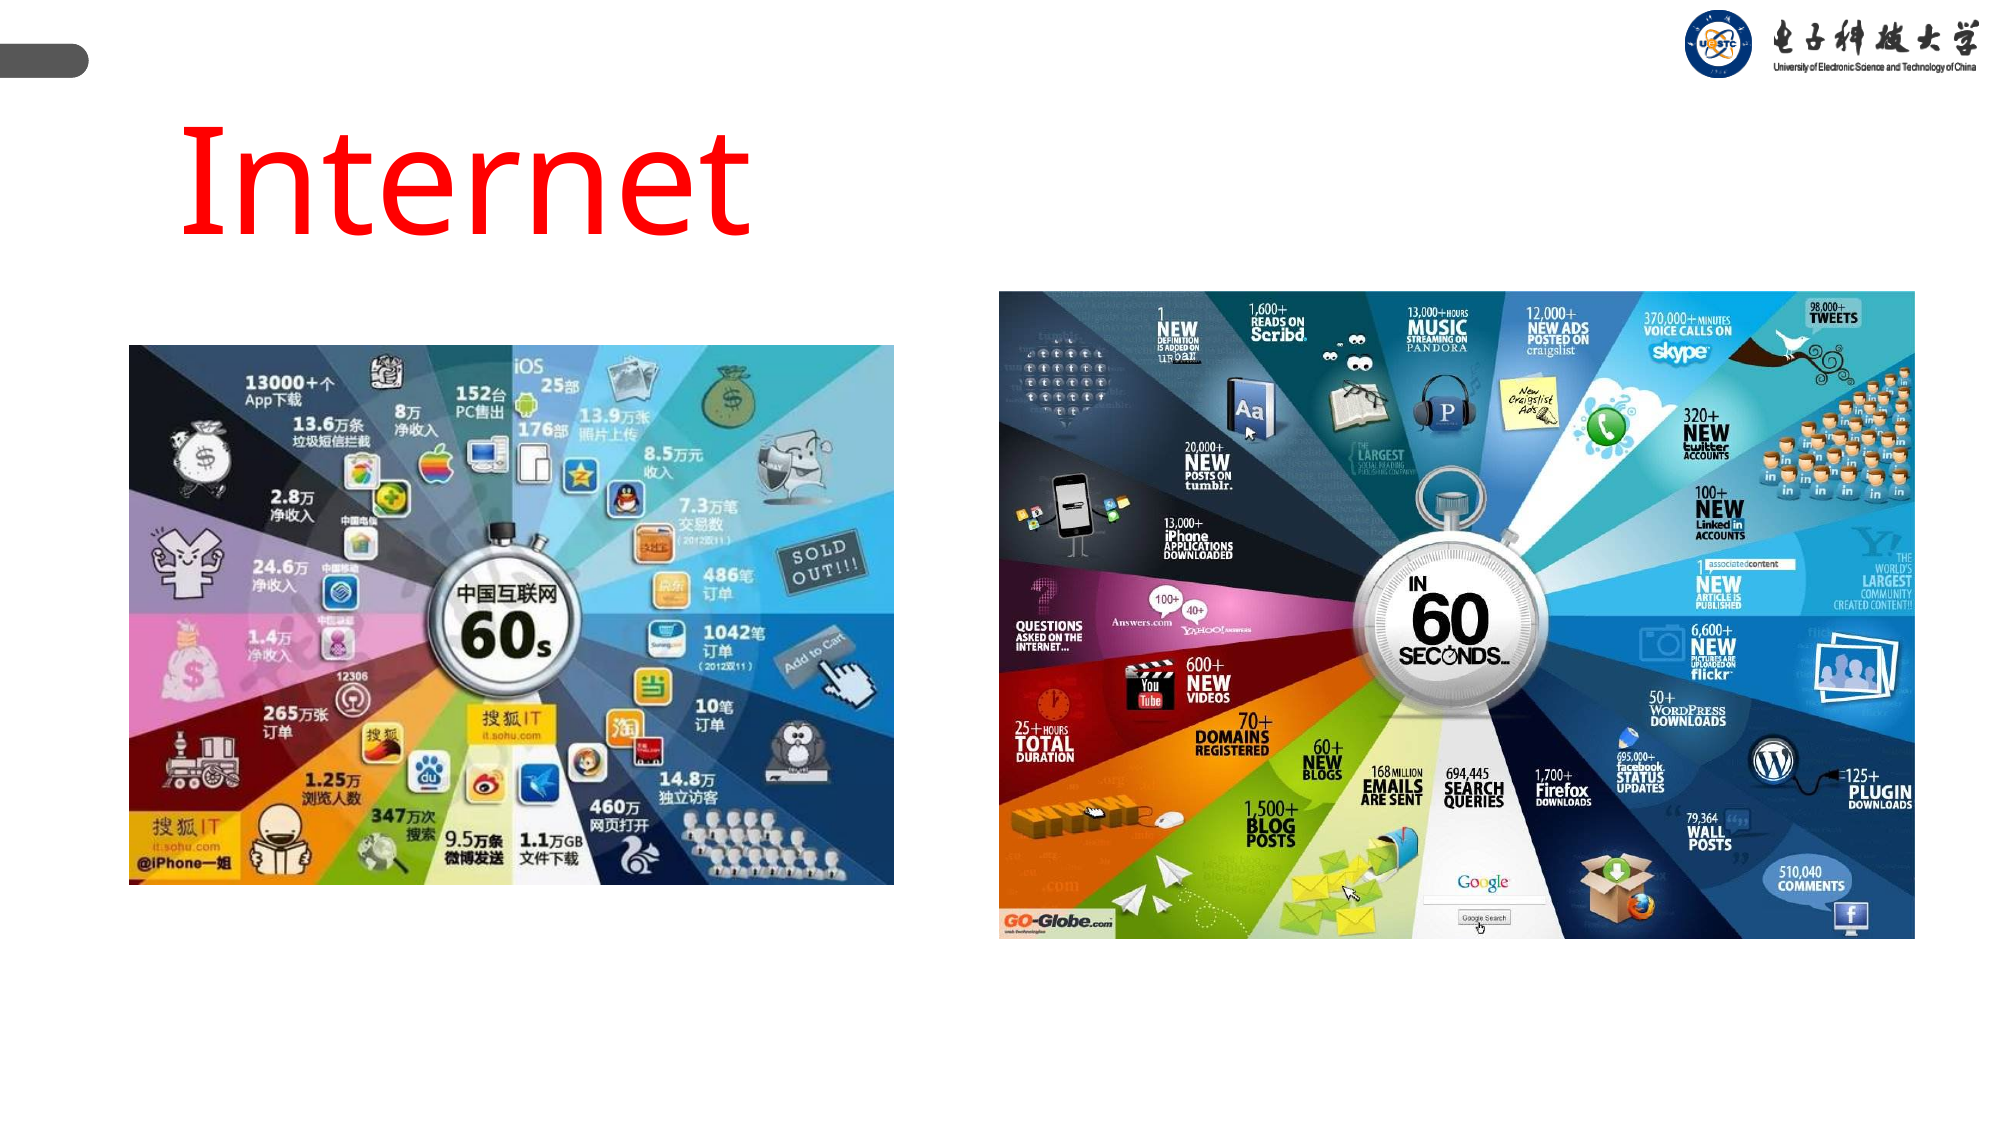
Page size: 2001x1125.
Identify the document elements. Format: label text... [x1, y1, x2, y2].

picture [999, 291, 1915, 939]
picture [1344, 329, 1368, 353]
picture [129, 345, 894, 885]
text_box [0, 10, 1979, 78]
picture [1246, 291, 1306, 349]
picture [1333, 342, 1344, 348]
picture [1357, 291, 1366, 304]
picture [1246, 294, 1258, 302]
text_box Internet [64, 78, 868, 273]
